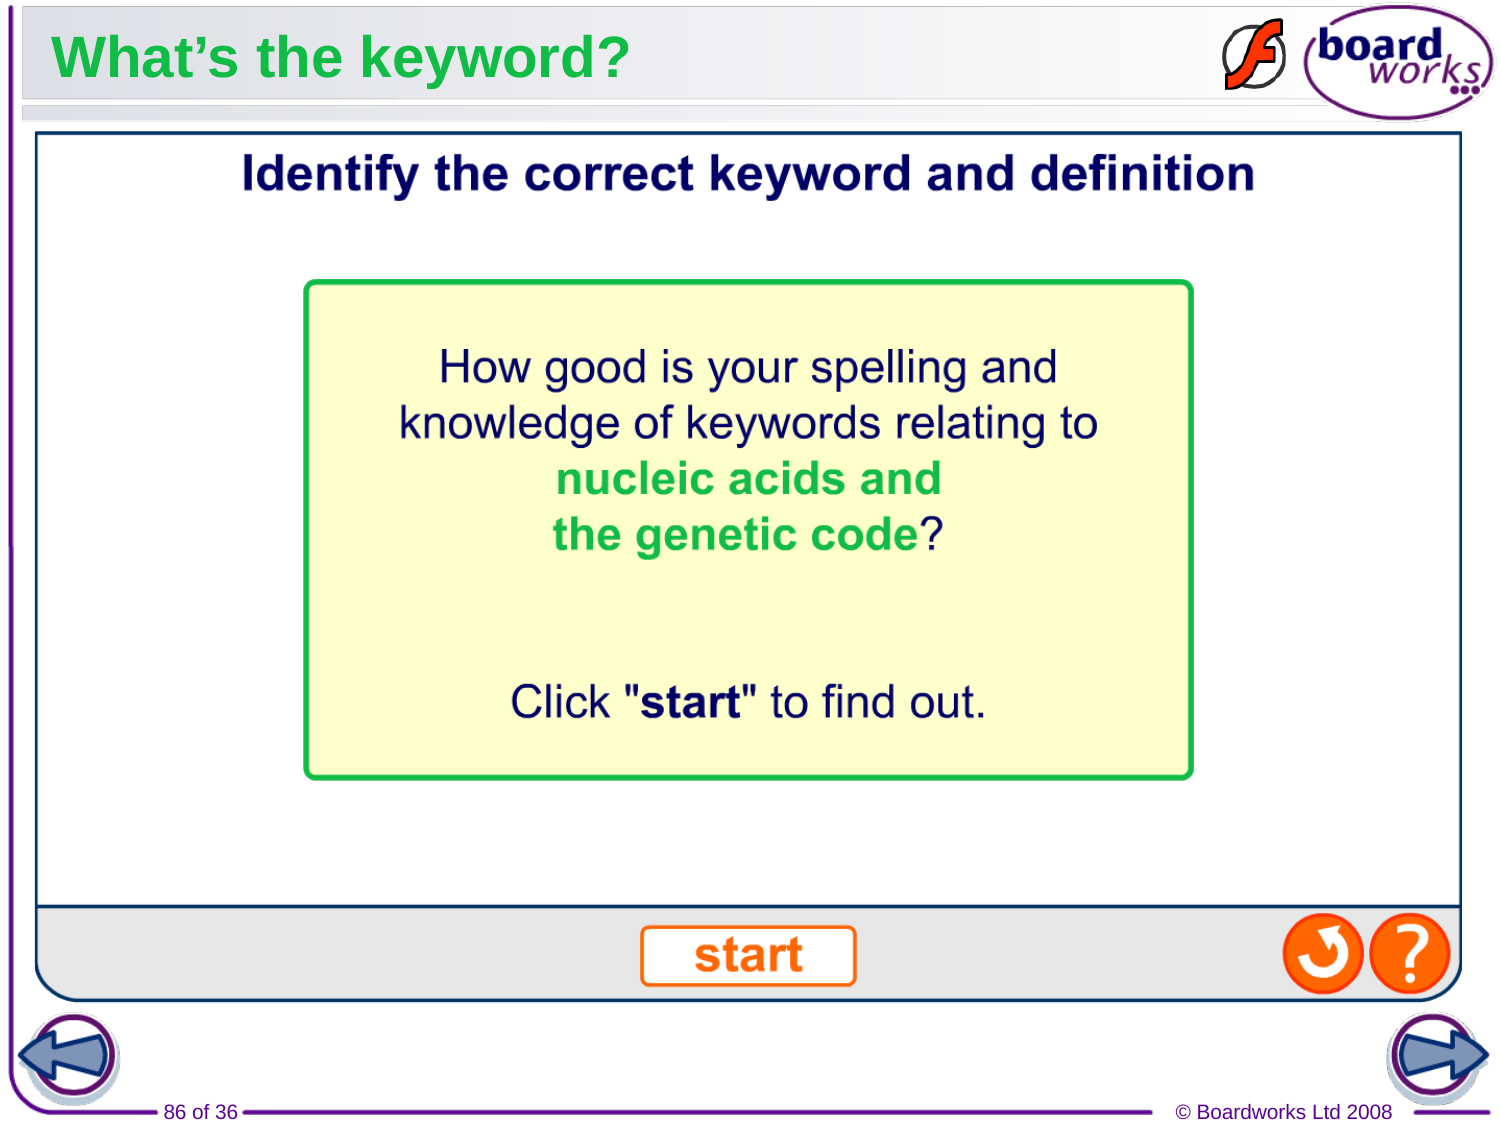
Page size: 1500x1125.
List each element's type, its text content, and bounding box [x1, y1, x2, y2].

picture [0, 0, 1500, 1125]
title What’s the keyword? [36, 8, 1225, 100]
